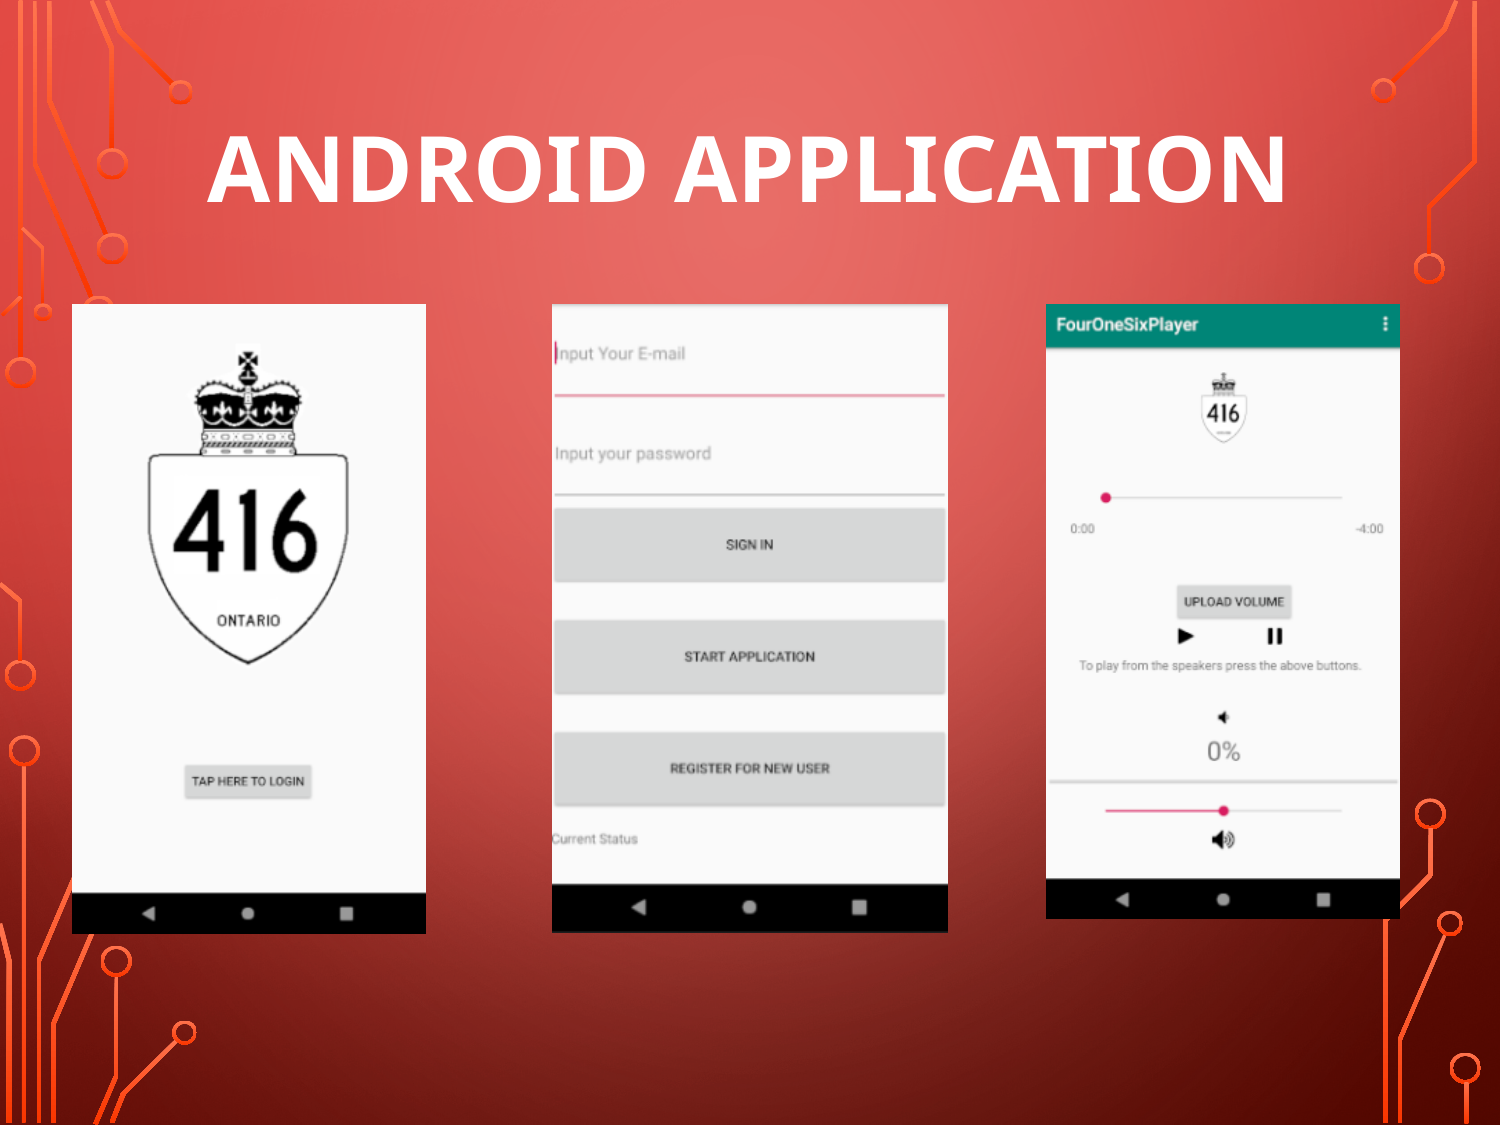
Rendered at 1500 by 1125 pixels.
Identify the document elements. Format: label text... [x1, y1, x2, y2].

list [71, 304, 426, 935]
title Android Application [113, 41, 1387, 305]
picture [1046, 304, 1401, 919]
picture [552, 304, 948, 934]
